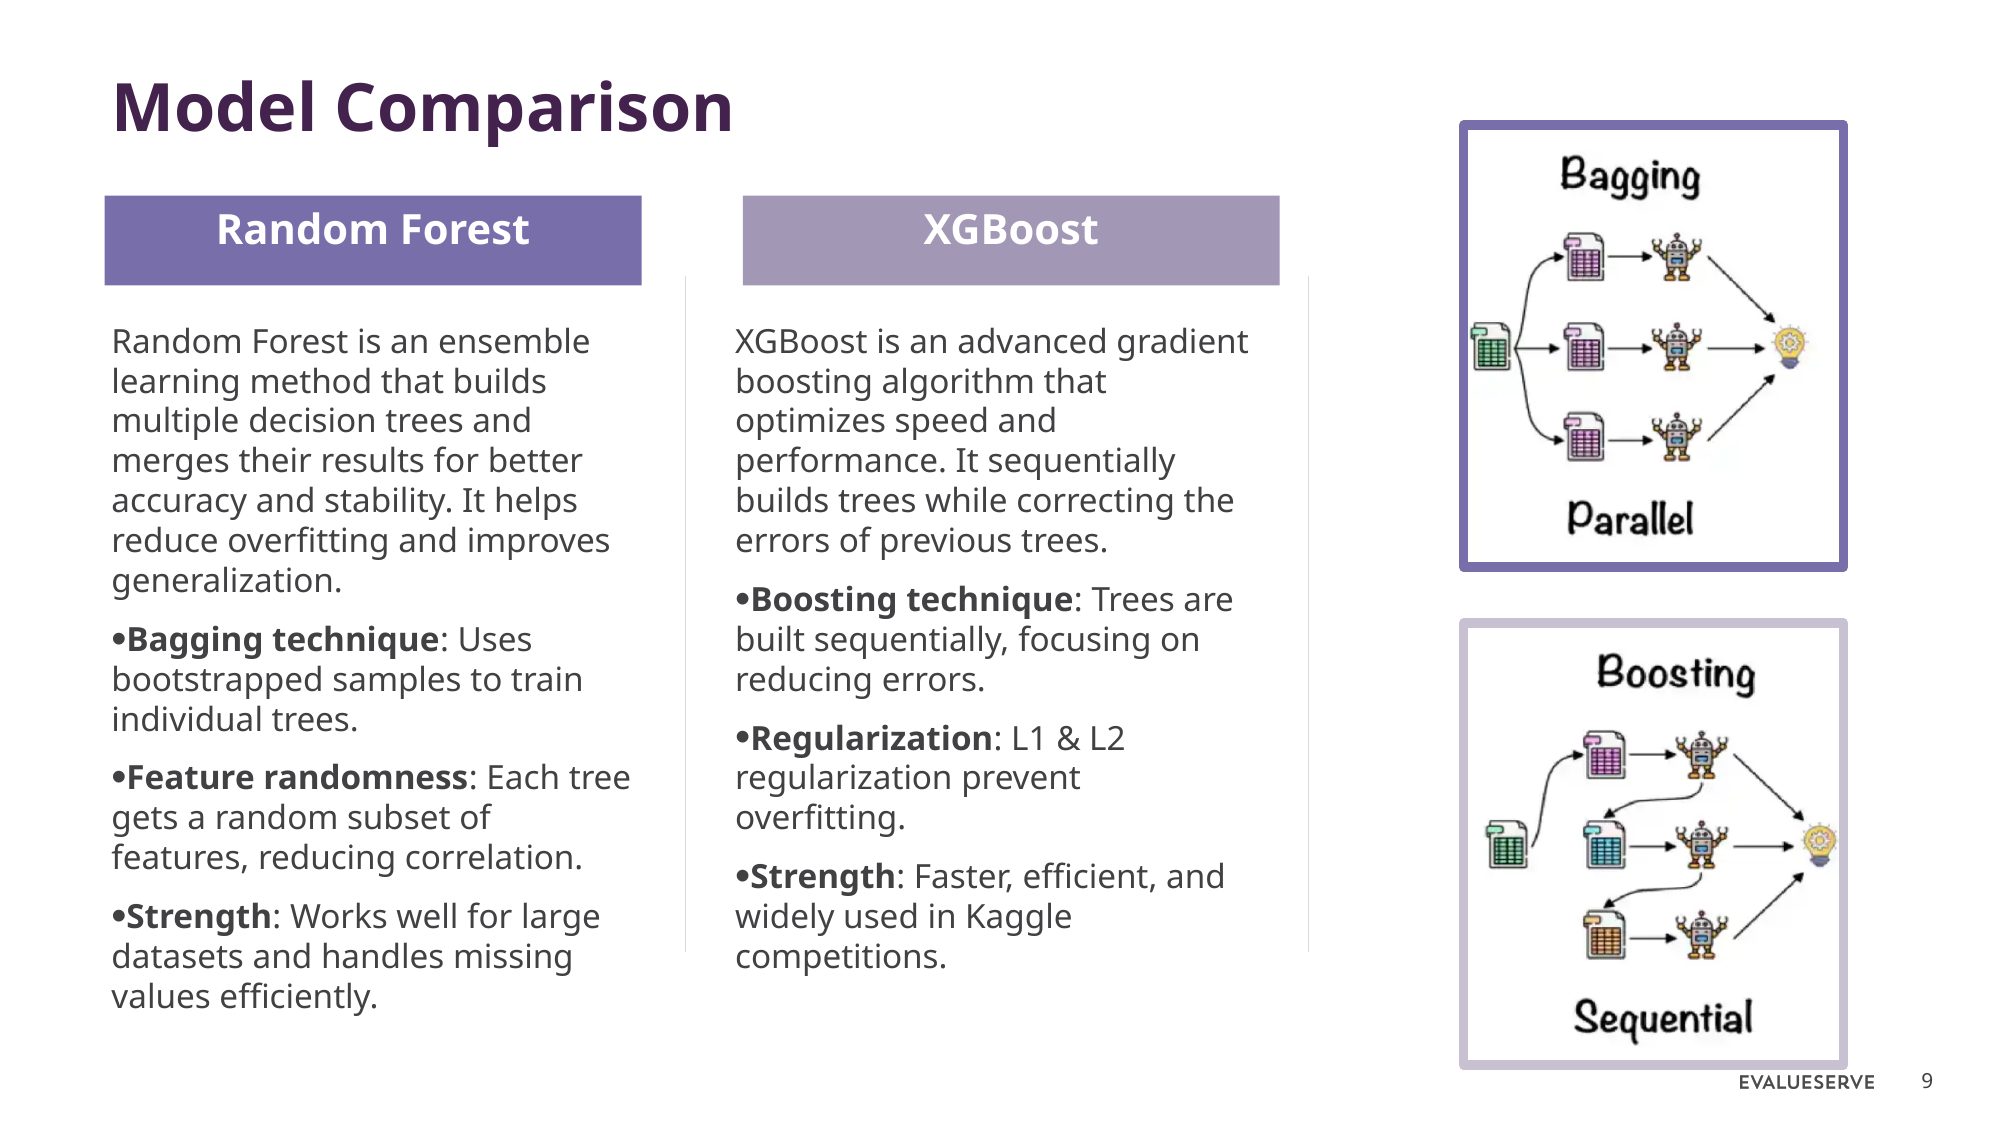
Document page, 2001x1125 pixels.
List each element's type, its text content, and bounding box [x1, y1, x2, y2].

list Random Forest [104, 195, 642, 286]
title Model Comparison [96, 64, 1898, 155]
list XGBoost [742, 195, 1280, 286]
list XGBoost is an advanced gradient boosting algorithm that optimizes speed and performance. It sequentially builds trees while correcting the errors of previous trees. Boosting technique: Trees are built sequentially, focusing on reducing errors. Regularization: L1 & L2 regularization prevent overfitting. Strength: Faster, efficient, and widely used in Kaggle competitions. [720, 312, 1274, 989]
list Random Forest is an ensemble learning method that builds multiple decision trees and merges their results for better accuracy and stability. It helps reduce overfitting and improves generalization. Bagging technique: Uses bootstrapped samples to train individual trees. Feature randomness: Each tree gets a random subset of features, reducing correlation. Strength: Works well for large datasets and handles missing values efficiently. [96, 312, 650, 989]
picture [1468, 129, 1839, 563]
picture [1468, 627, 1839, 1061]
picture [1740, 1075, 1874, 1089]
